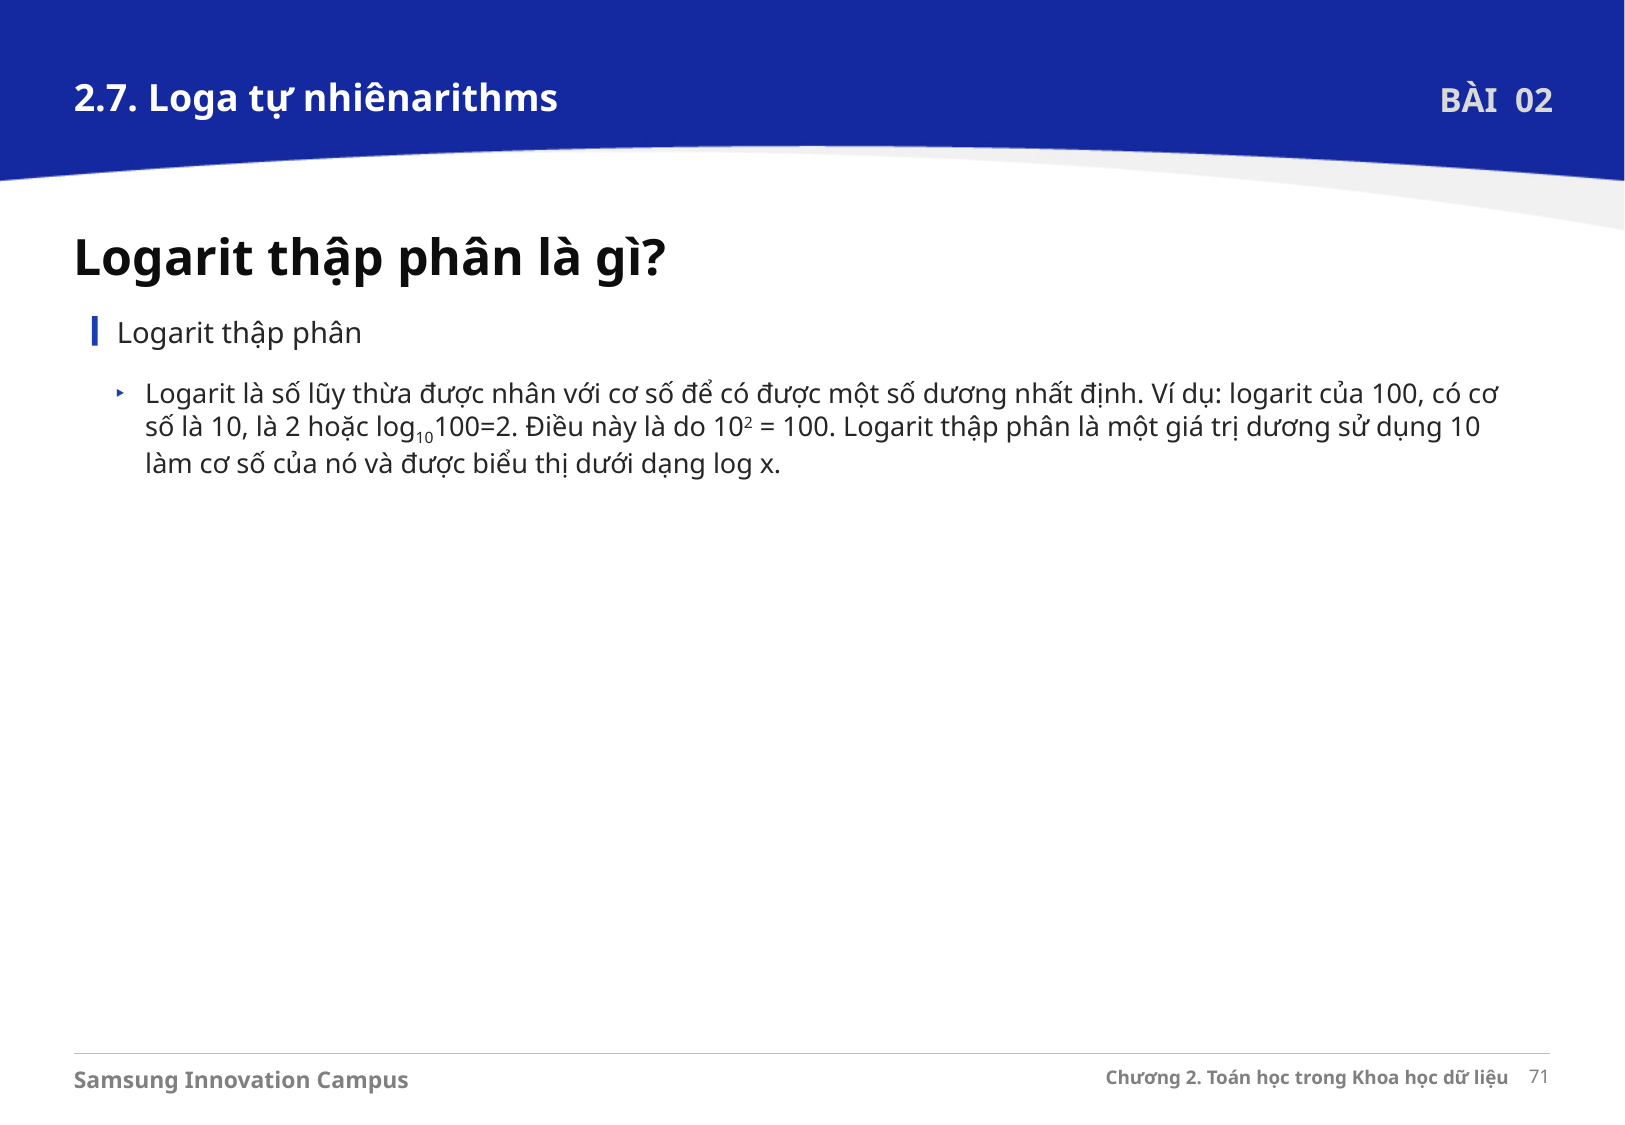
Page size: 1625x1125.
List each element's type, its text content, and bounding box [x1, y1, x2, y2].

text_box Logarit thập phân là gì? [73, 224, 1552, 287]
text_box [91, 314, 1533, 350]
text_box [73, 73, 1554, 120]
text_box Logarit là số lũy thừa được nhân với cơ số để có được một số dương nhất định. Ví dụ: logarit của 100, có cơ số là 10, là 2 hoặc log10100=2. Điều này là do 102 = 100. Logarit thập phân là một giá trị dương sử dụng 10 làm cơ số của nó và được biểu thị dưới dạng log x. [114, 364, 1532, 492]
picture [0, 0, 1625, 1125]
